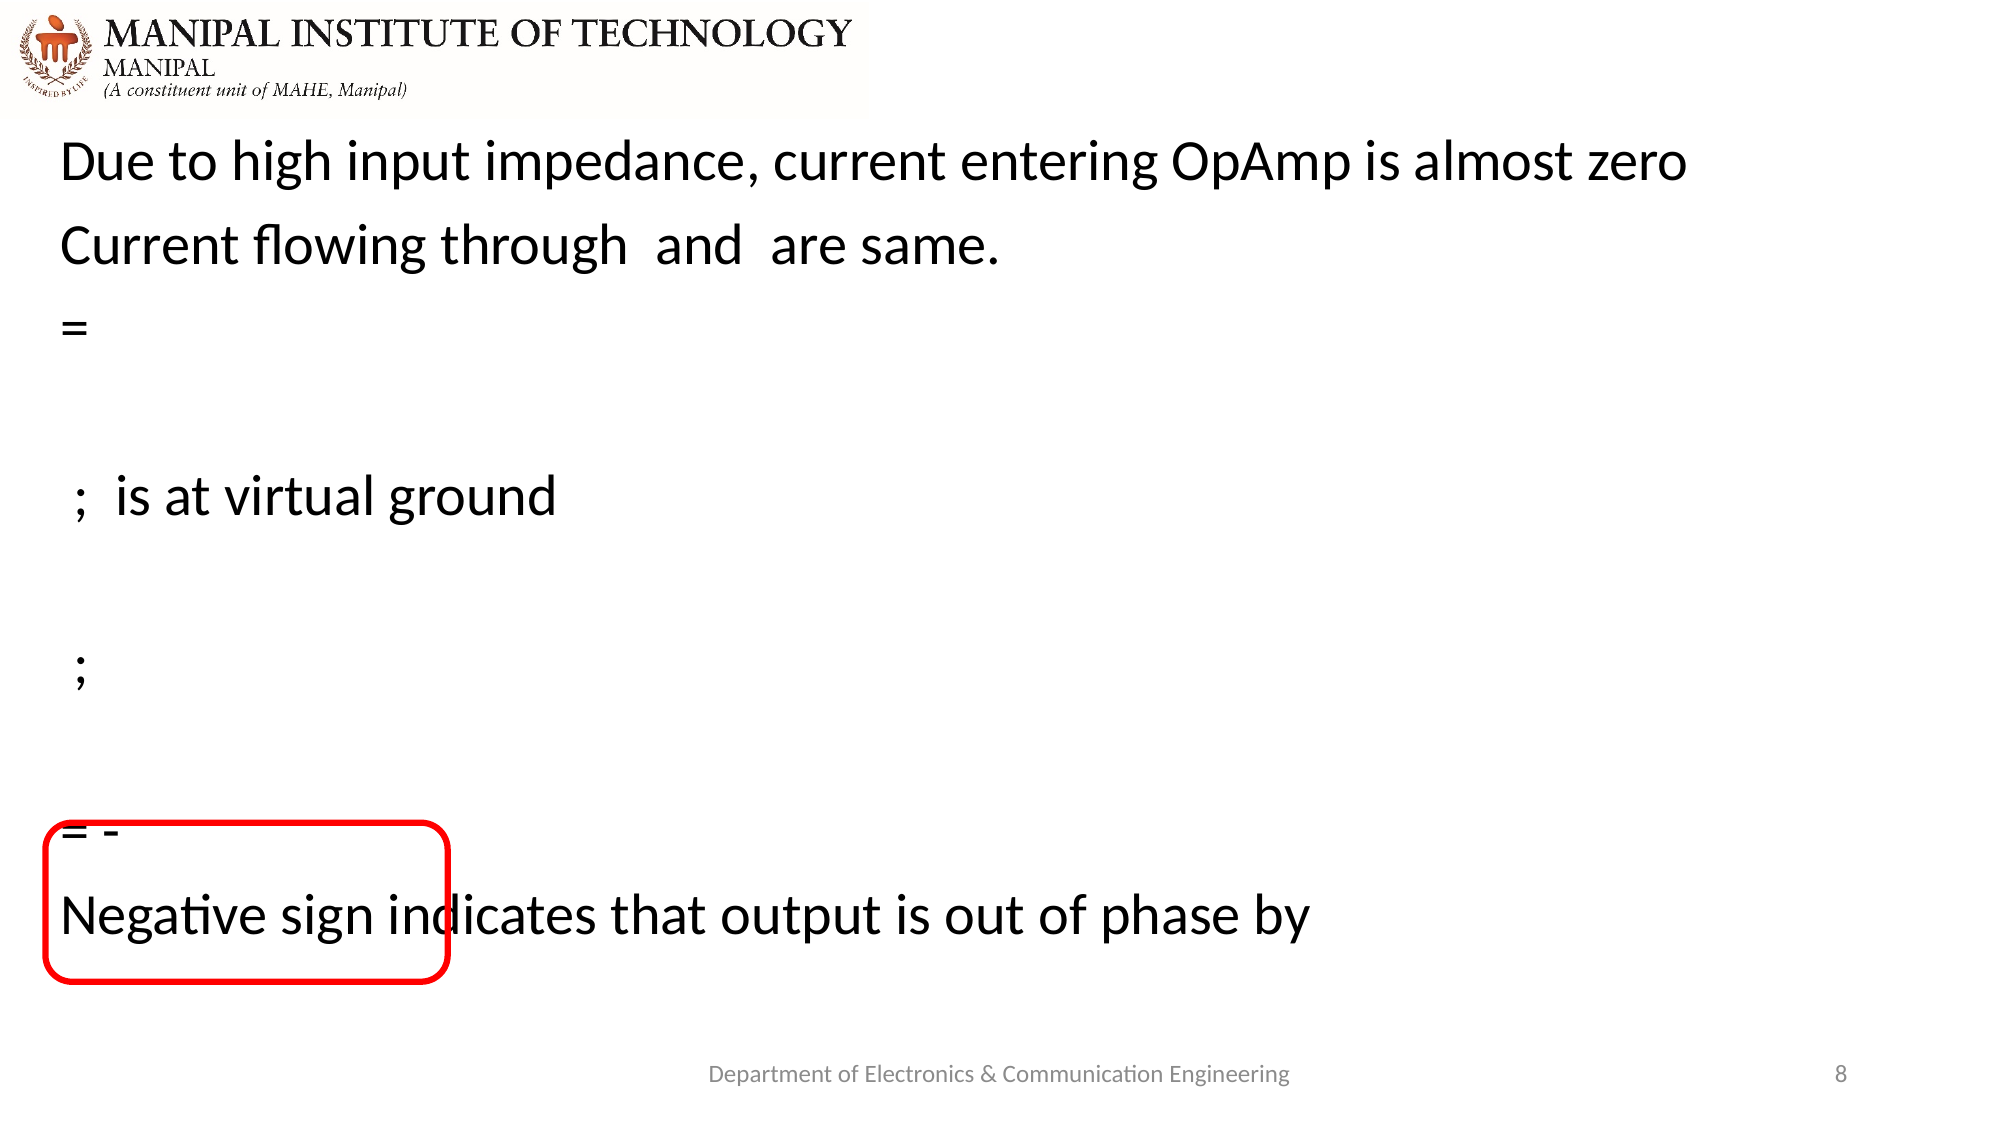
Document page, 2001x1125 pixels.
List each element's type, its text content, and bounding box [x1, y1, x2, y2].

slide_number 8 [1412, 1042, 1863, 1103]
text_box [44, 821, 449, 983]
footer Department of Electronics & Communication Engineering [662, 1042, 1338, 1103]
picture [0, 2, 869, 119]
